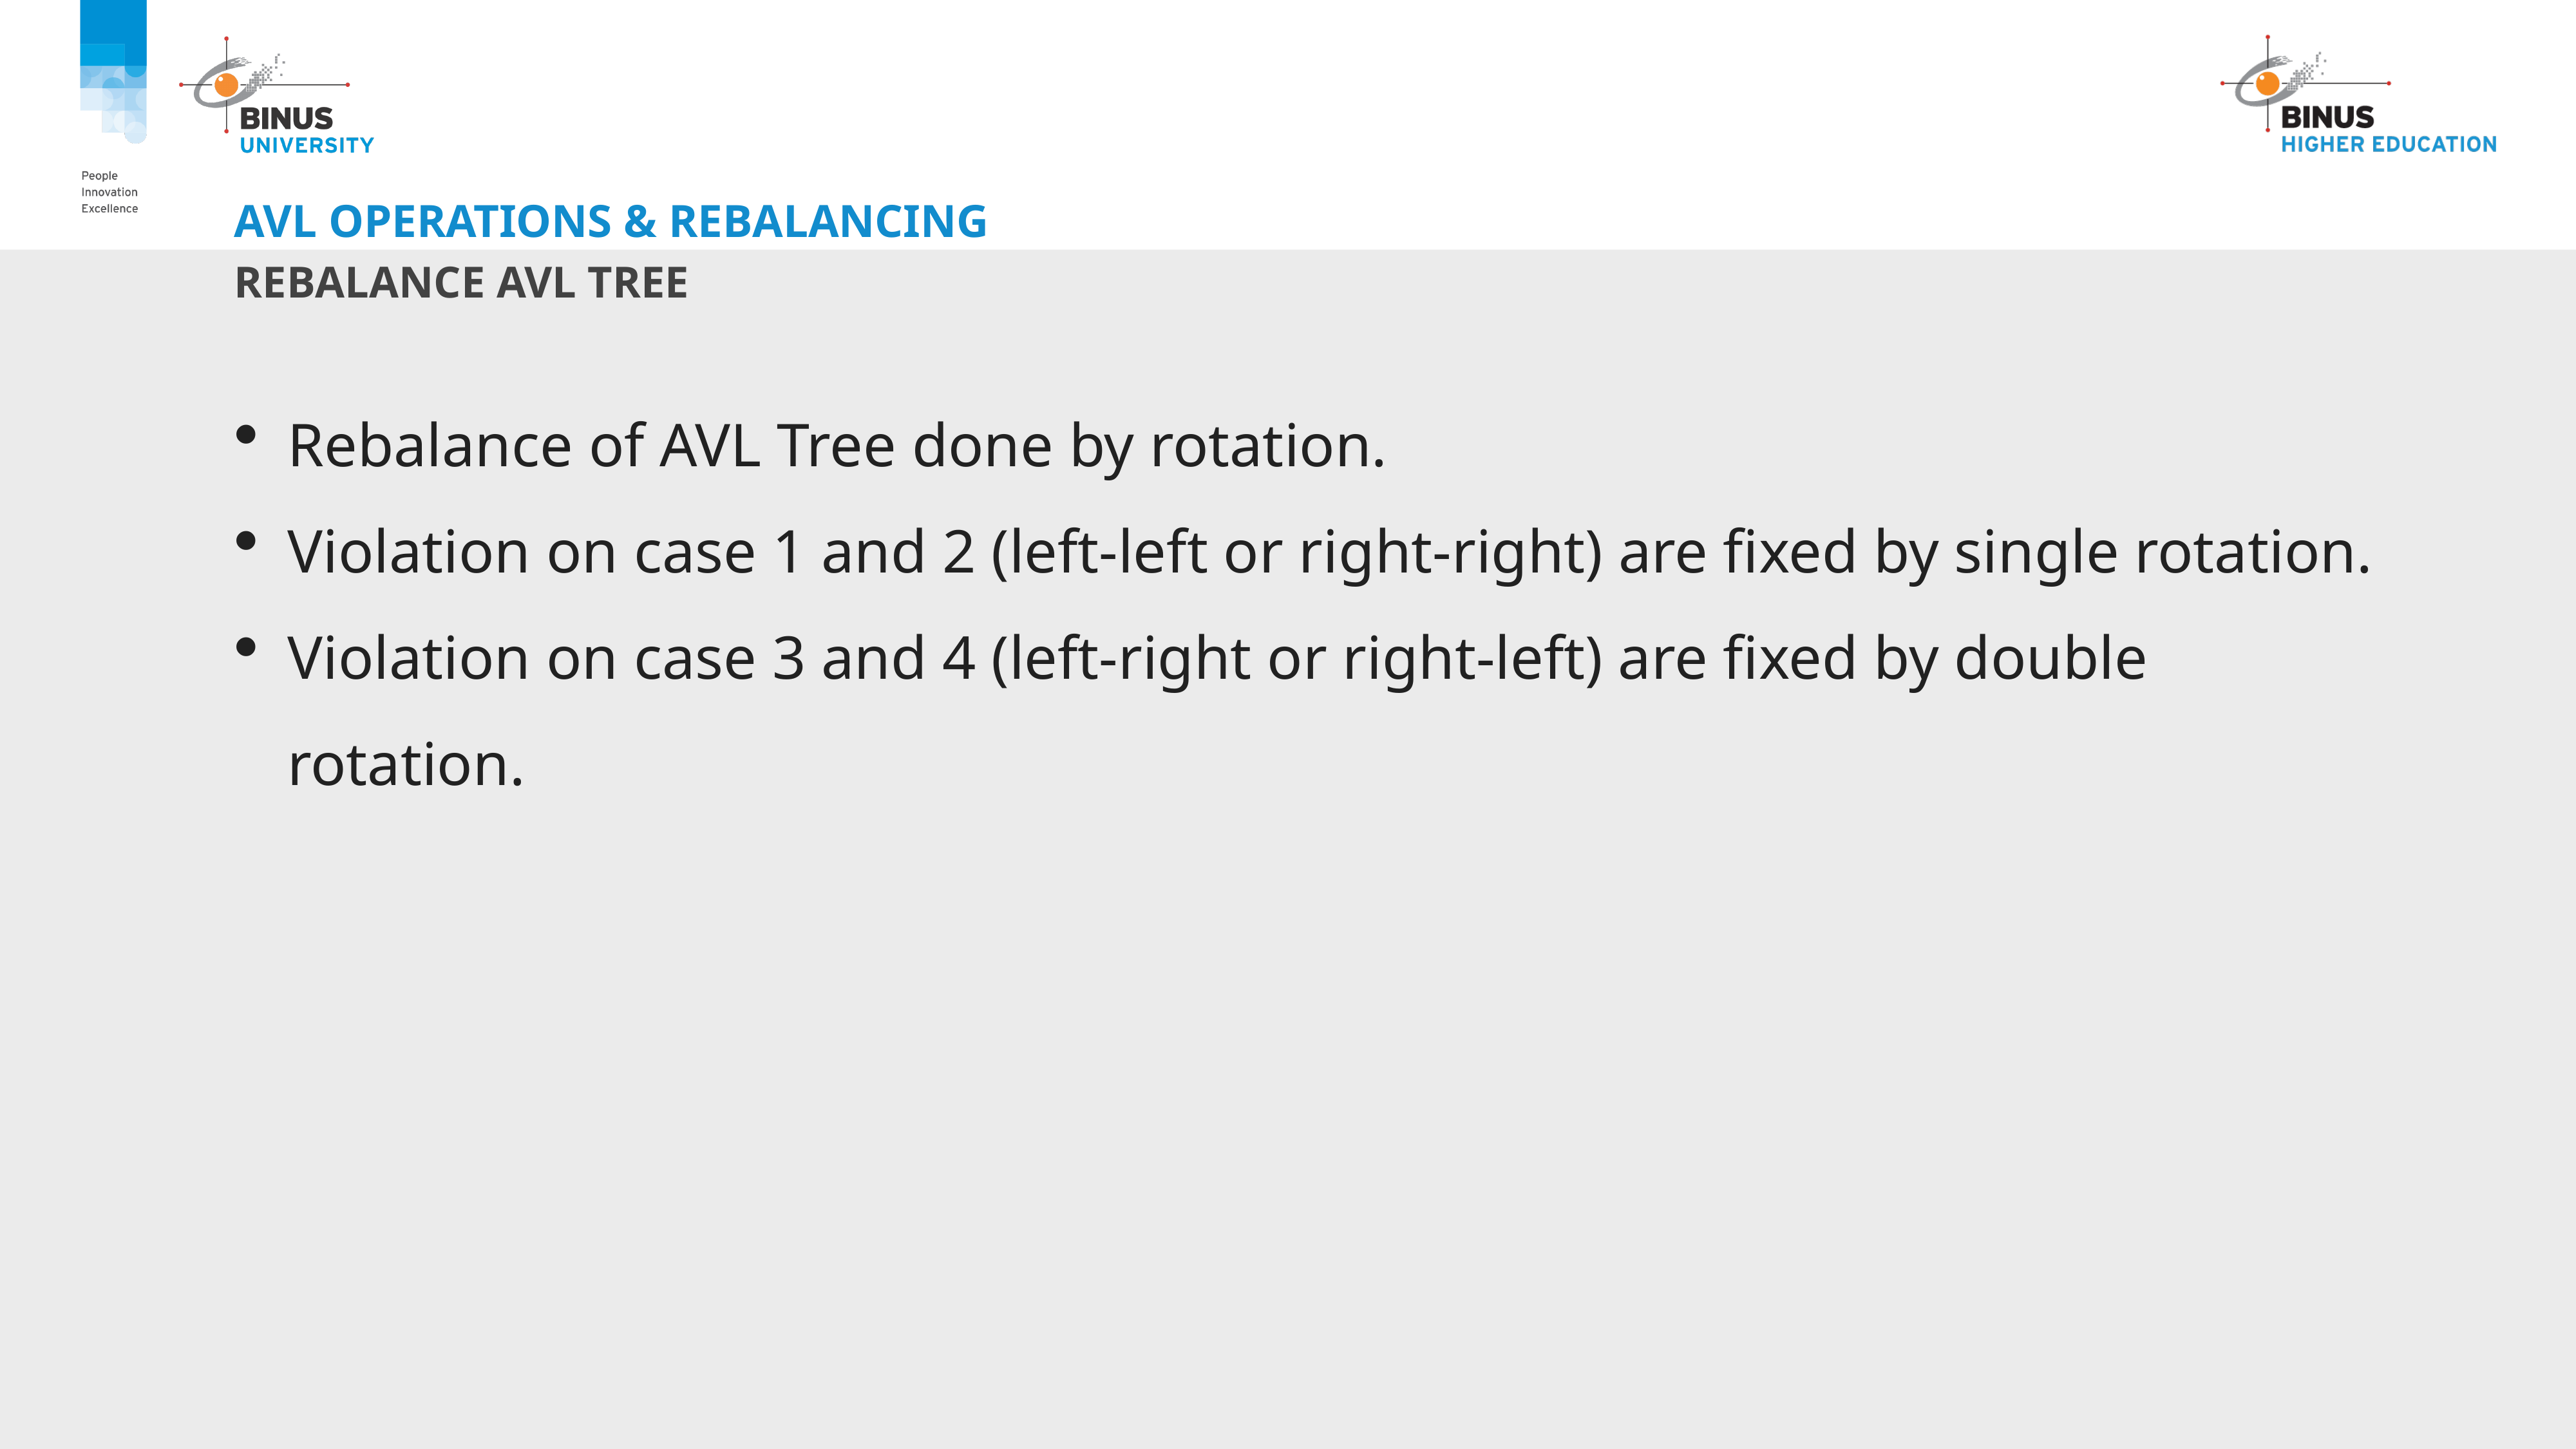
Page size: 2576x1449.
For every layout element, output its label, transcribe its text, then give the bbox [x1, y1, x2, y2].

list Rebalance of AVL Tree done by rotation. Violation on case 1 and 2 (left-left or right-right) are fixed by single rotation. Violation on case 3 and 4 (left-right or right-left) are fixed by double rotation. [228, 366, 2400, 1204]
title AVL Operations & Rebalancing [228, 197, 1784, 252]
picture [2199, 0, 2496, 156]
picture [174, 25, 374, 161]
picture [81, 146, 146, 213]
list Rebalance AVL Tree [228, 255, 1262, 341]
picture [80, 66, 147, 144]
